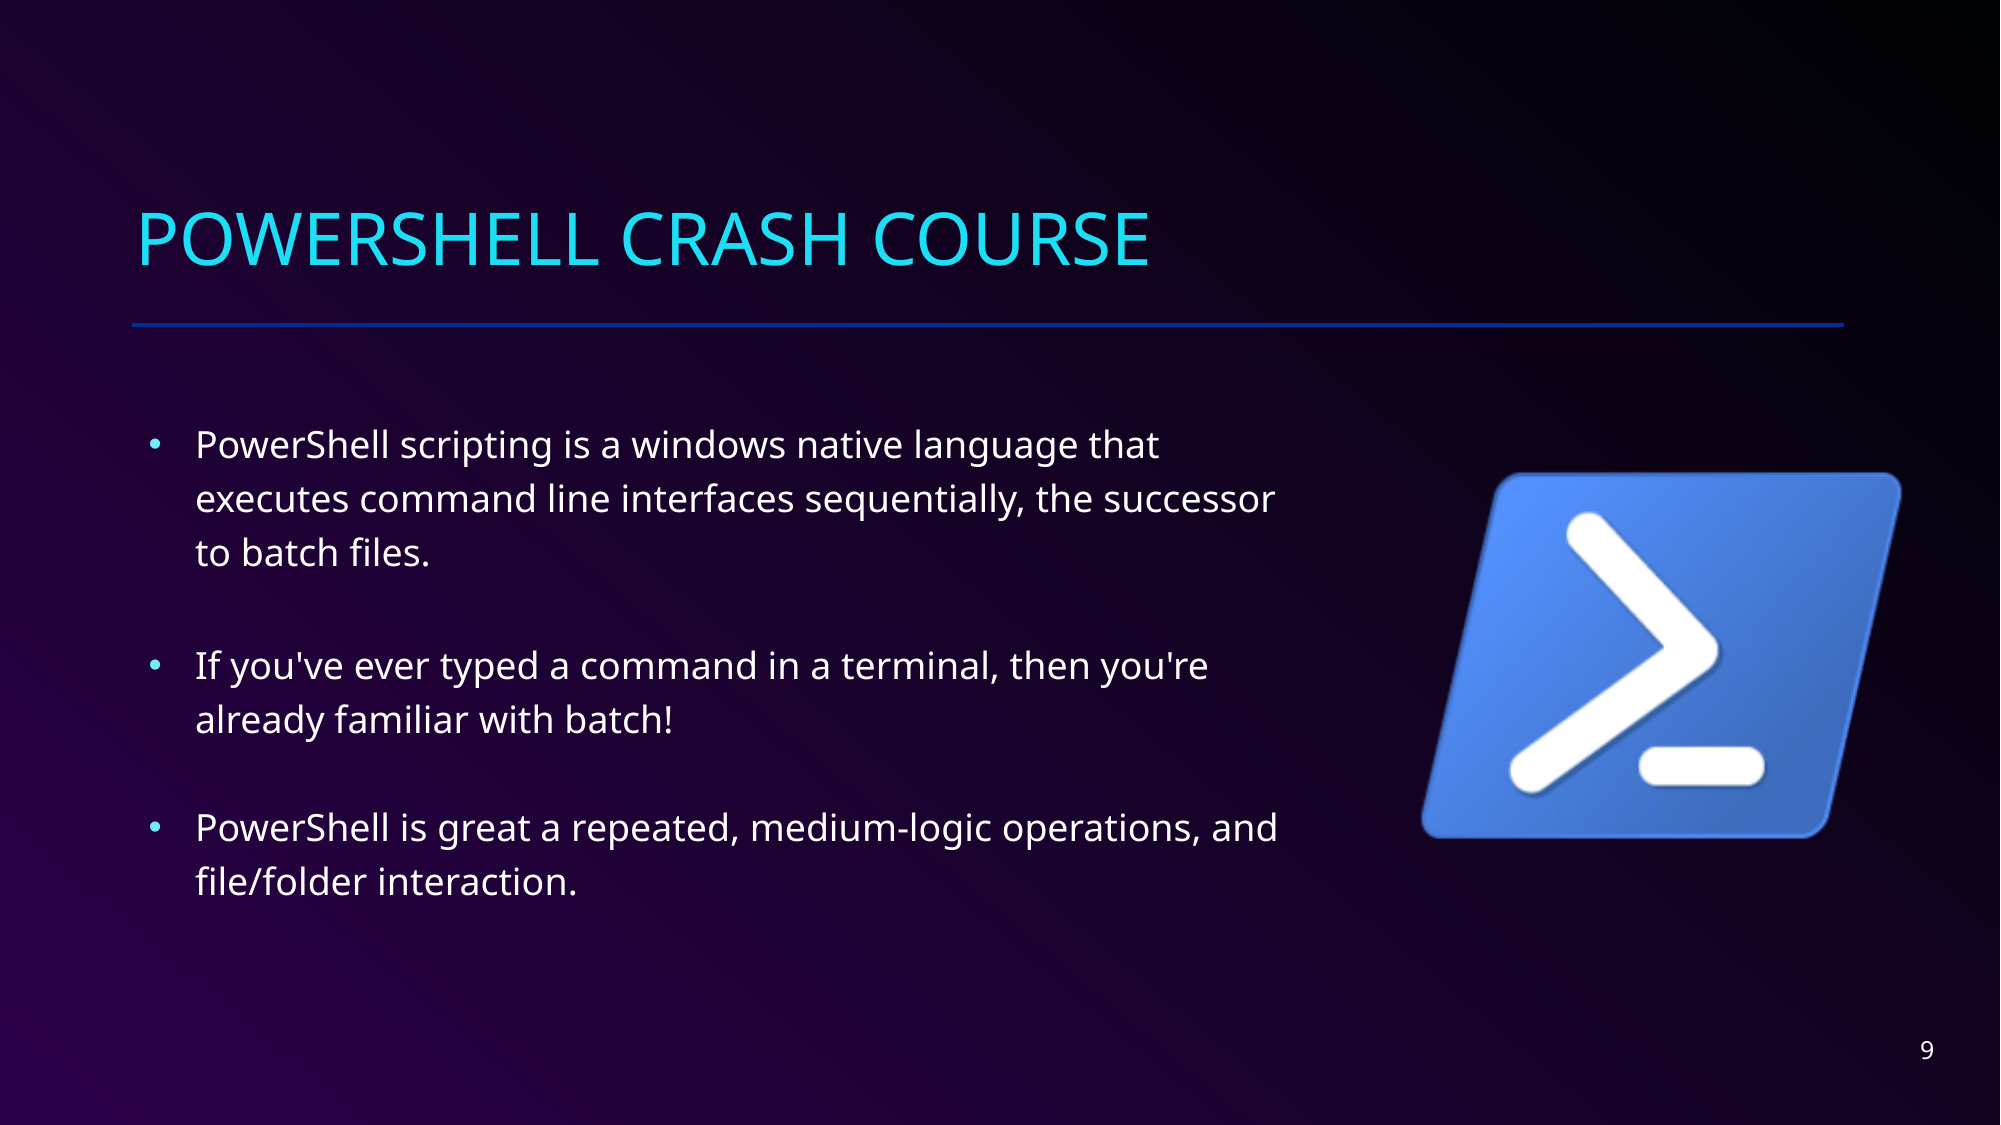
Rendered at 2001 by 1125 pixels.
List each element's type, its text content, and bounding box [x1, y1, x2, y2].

picture [1404, 396, 1920, 916]
list PowerShell scripting is a windows native language that executes command line interfaces sequentially, the successor to batch files. If you've ever typed a command in a terminal, then you're already familiar with batch! PowerShell is great a repeated, medium-logic operations, and file/folder interaction. [133, 404, 1332, 967]
slide_number 9 [1499, 1021, 1950, 1082]
title Powershell Crash Course [120, 71, 1846, 289]
